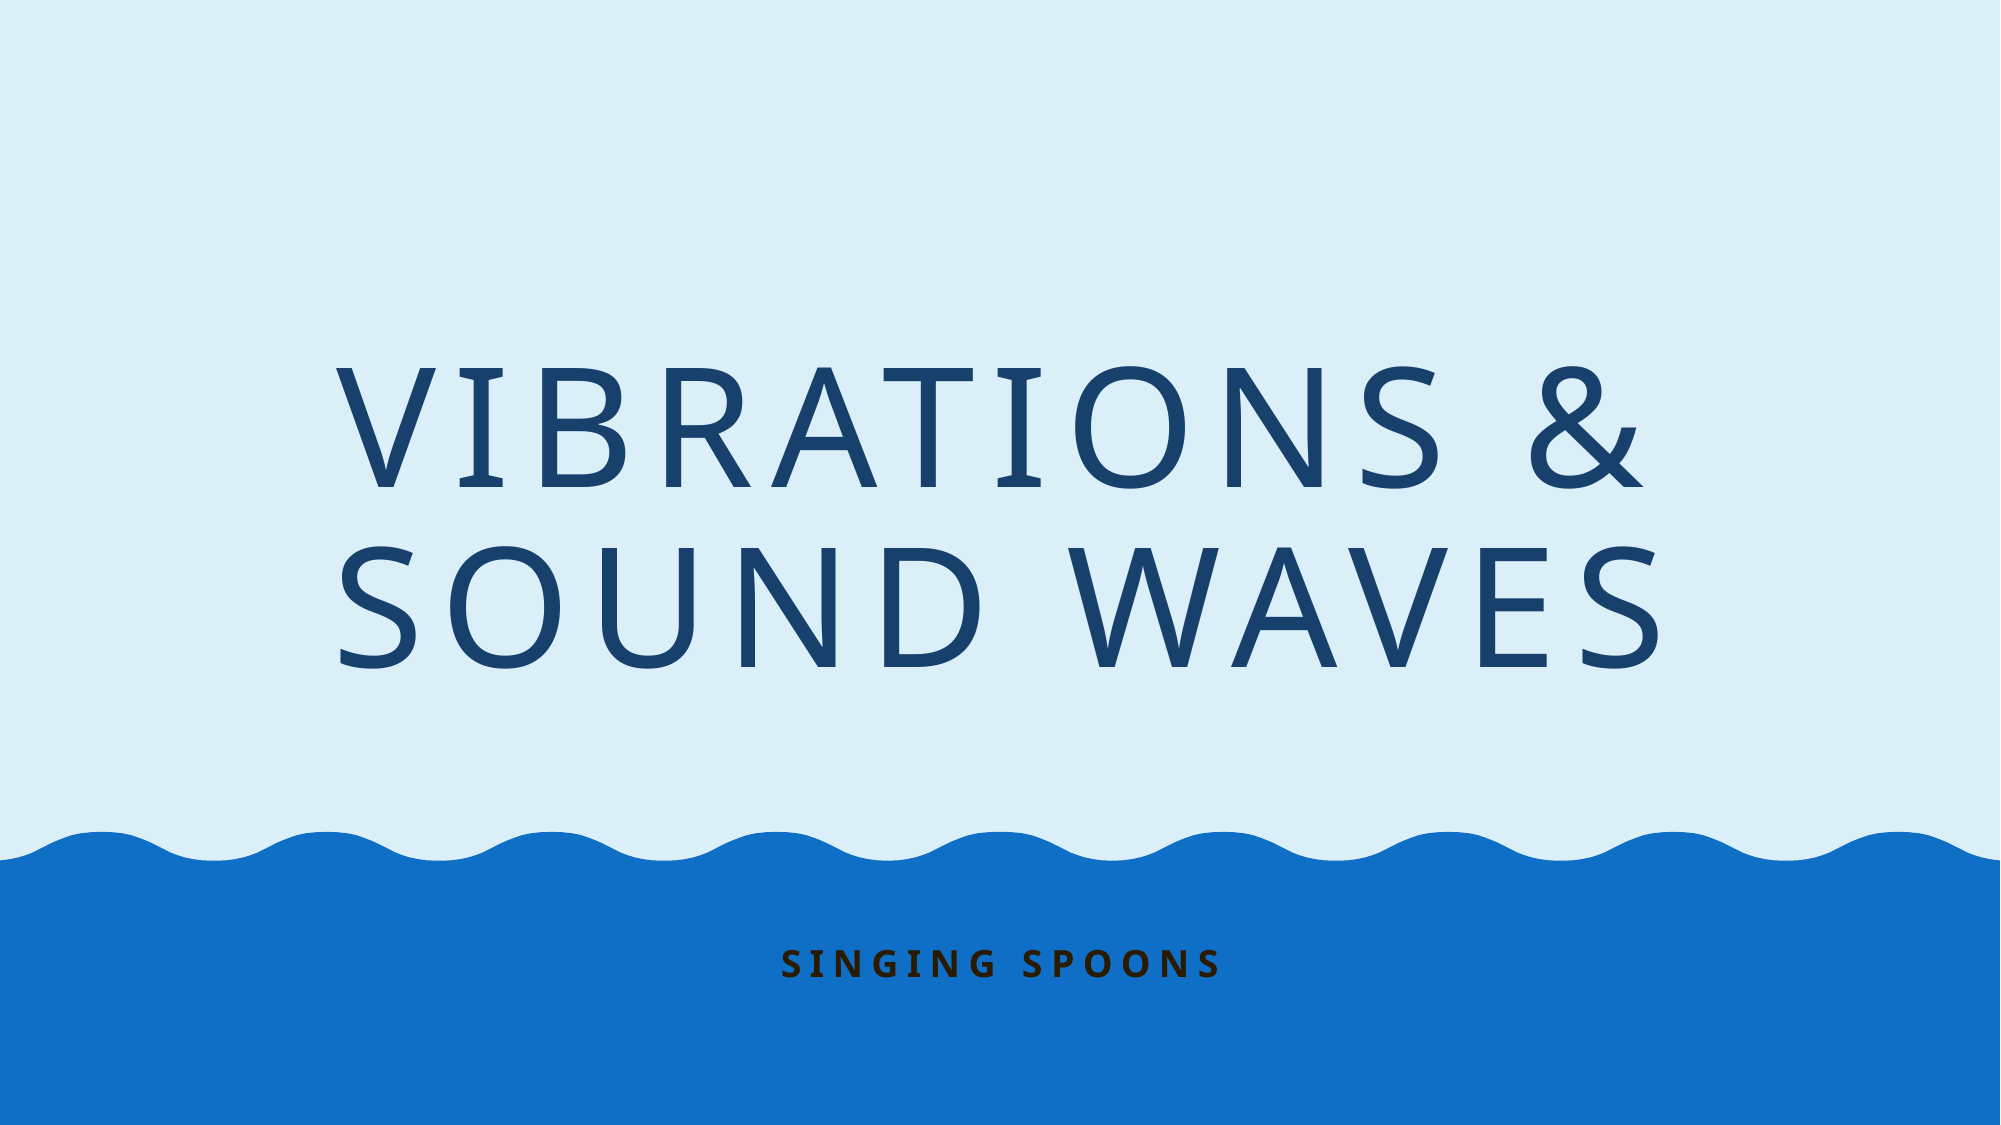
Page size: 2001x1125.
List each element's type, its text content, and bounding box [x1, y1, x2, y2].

subtitle Singing Spoons [340, 901, 1660, 1023]
title Vibrations & Sound Waves [259, 141, 1741, 711]
text_box [0, 830, 2000, 1125]
text_box [0, 0, 2000, 859]
